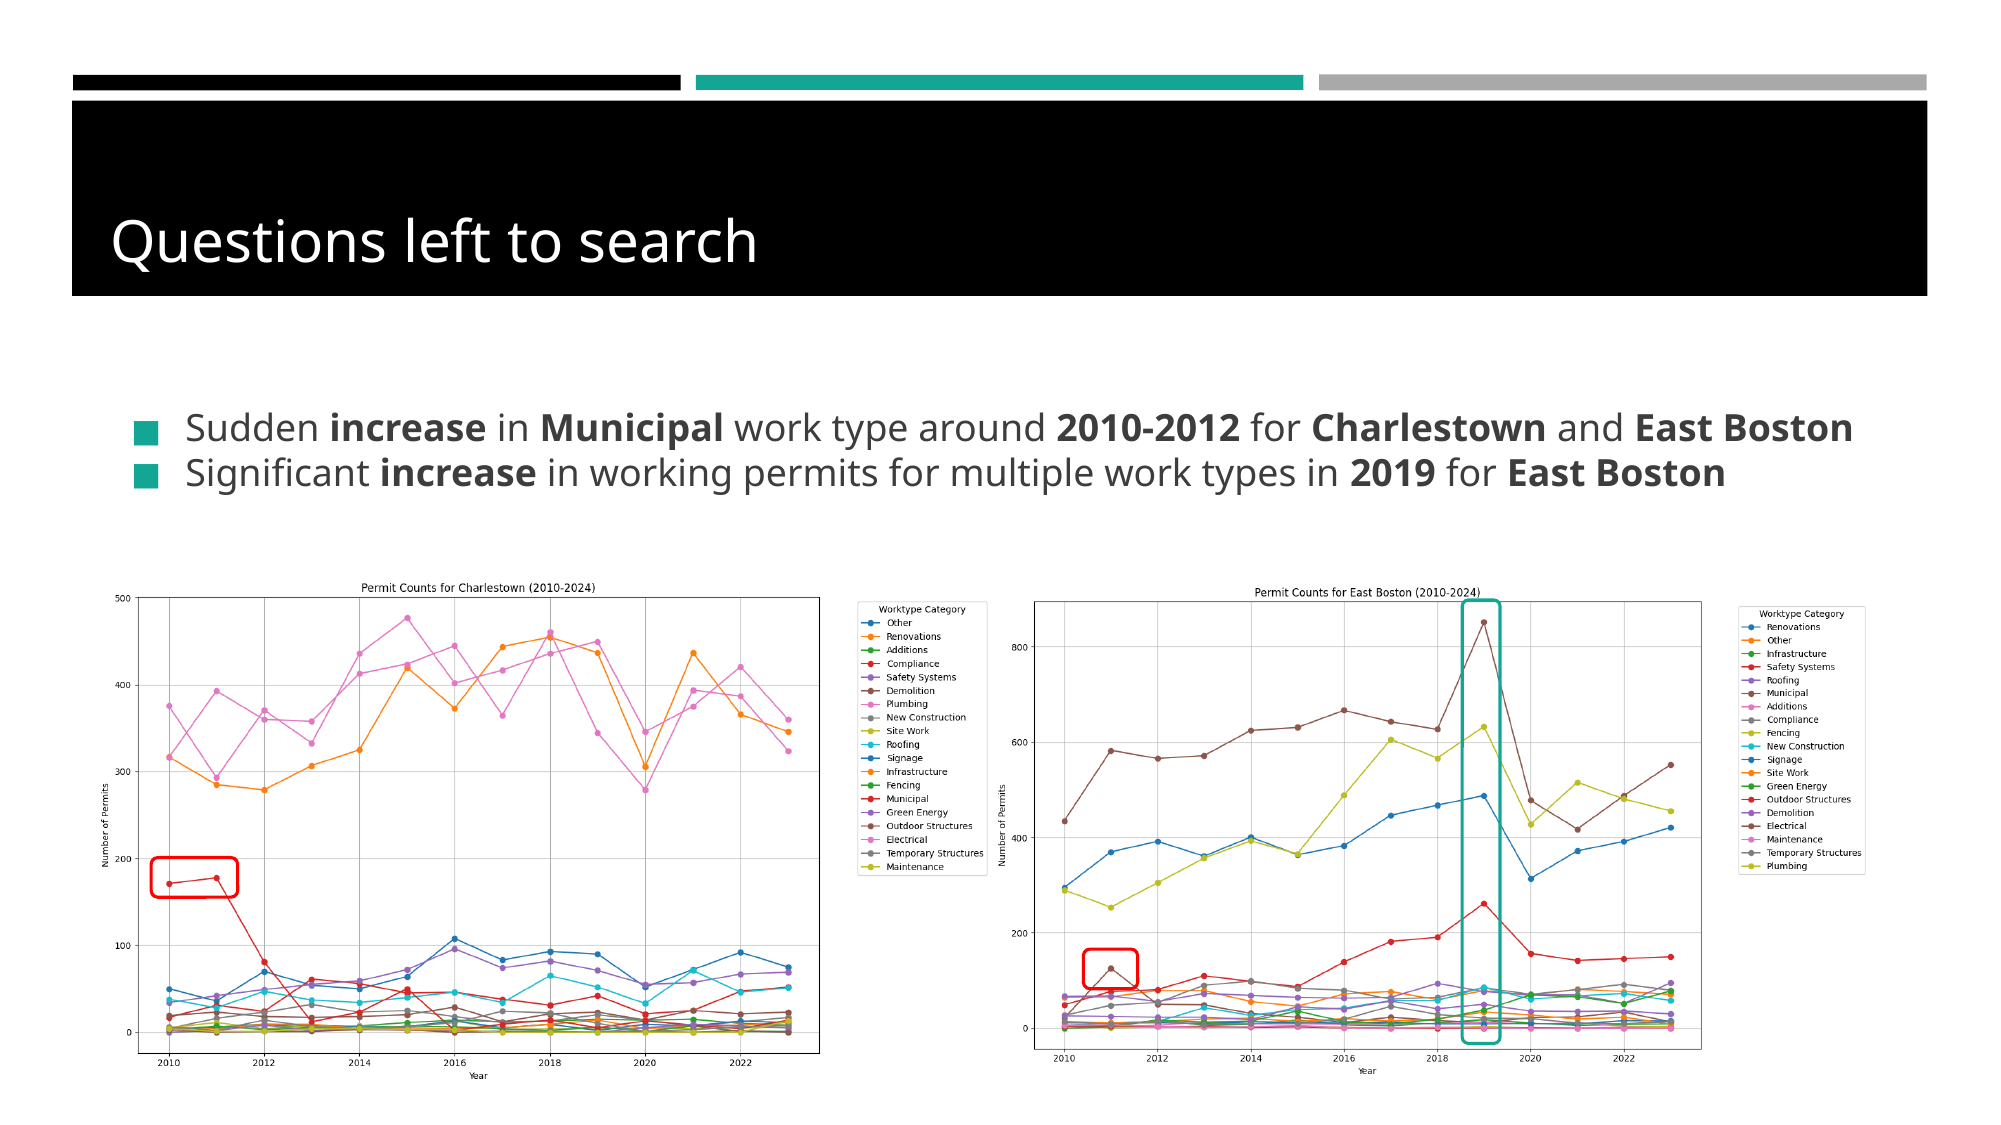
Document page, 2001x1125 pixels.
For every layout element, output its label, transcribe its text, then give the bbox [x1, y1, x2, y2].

list Sudden increase in Municipal work type around 2010-2012 for Charlestown and East Boston Significant increase in working permits for multiple work types in 2019 for East Boston [95, 357, 1905, 541]
title Questions left to search [95, 115, 1905, 282]
picture [95, 575, 1872, 1087]
